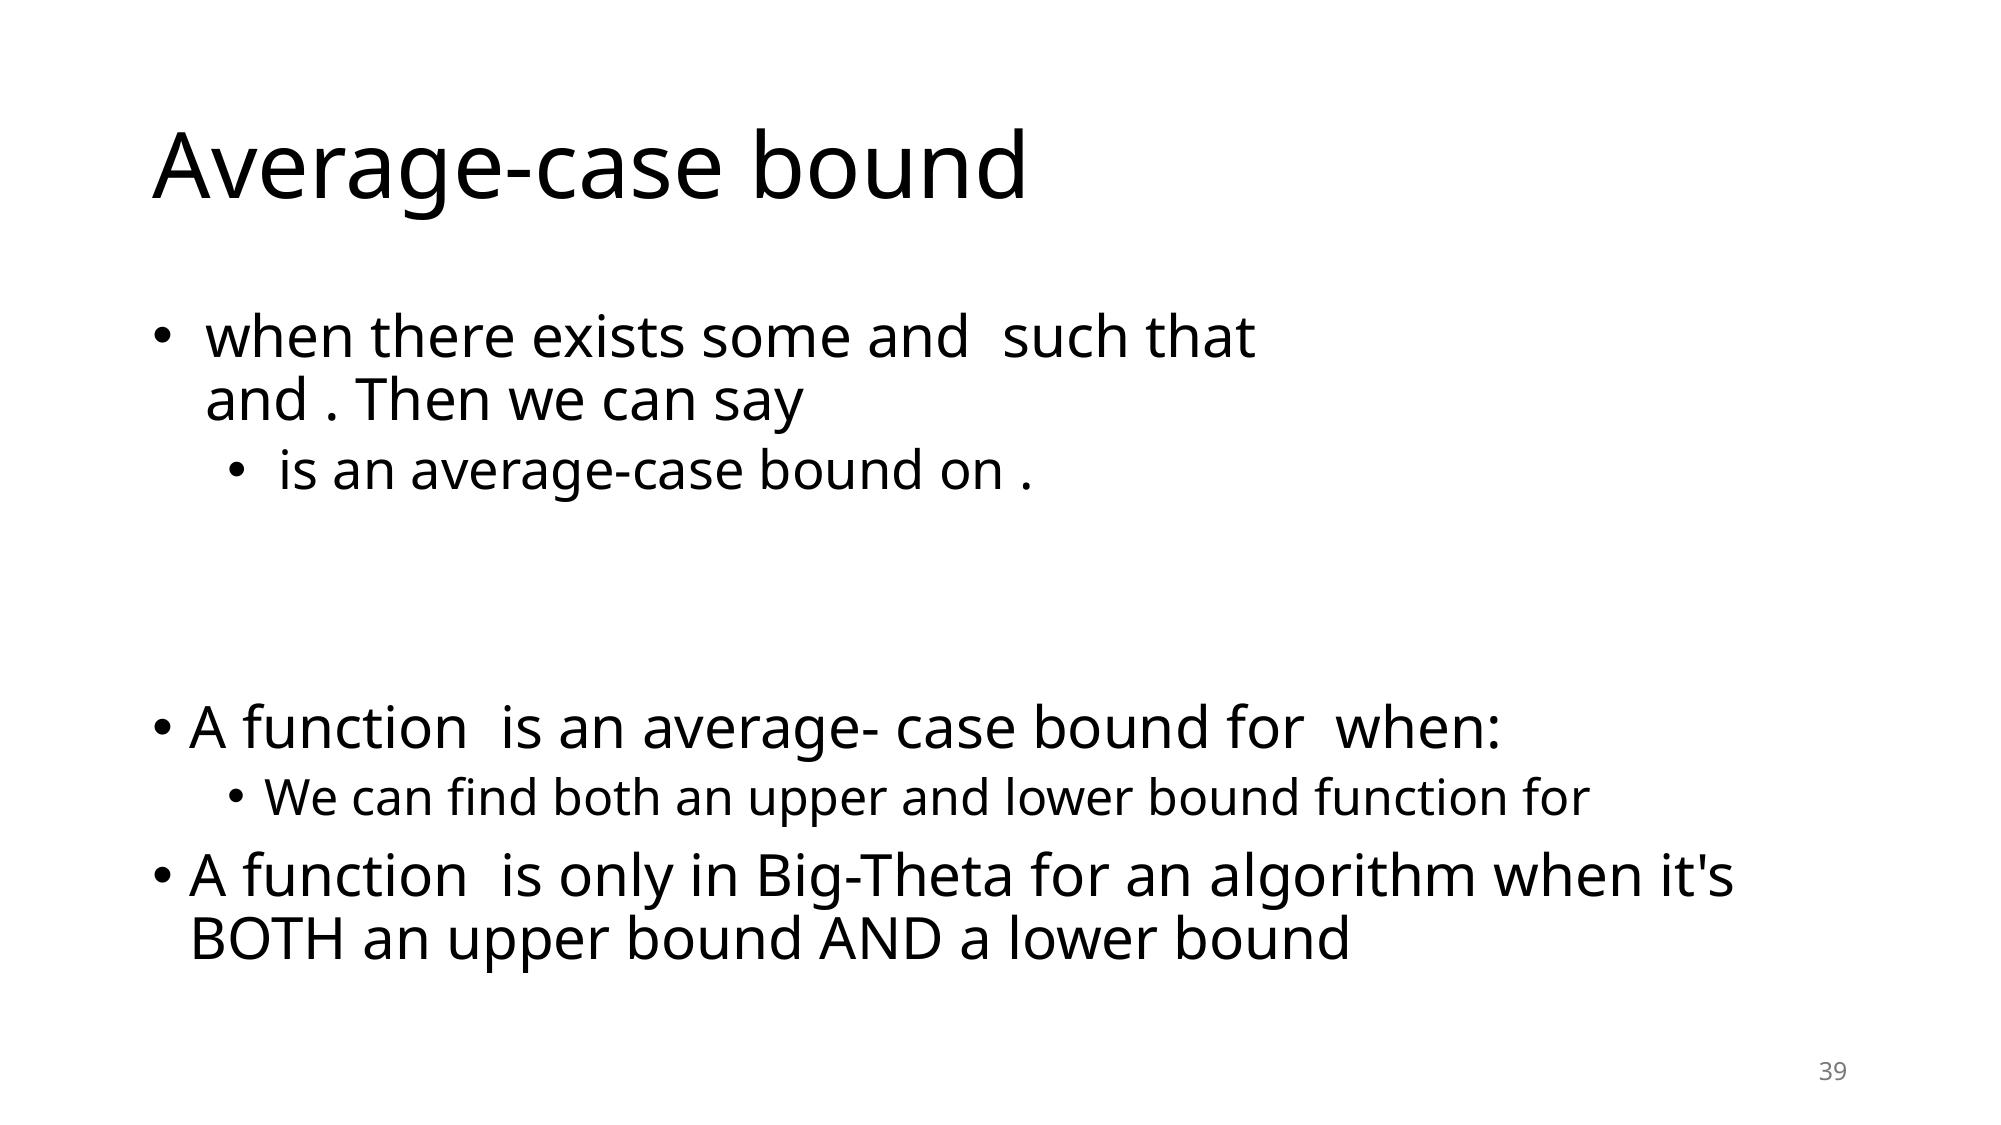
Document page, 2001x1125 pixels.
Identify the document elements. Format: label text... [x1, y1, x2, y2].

title Average-case bound [137, 59, 1863, 278]
slide_number 39 [1412, 1042, 1863, 1103]
